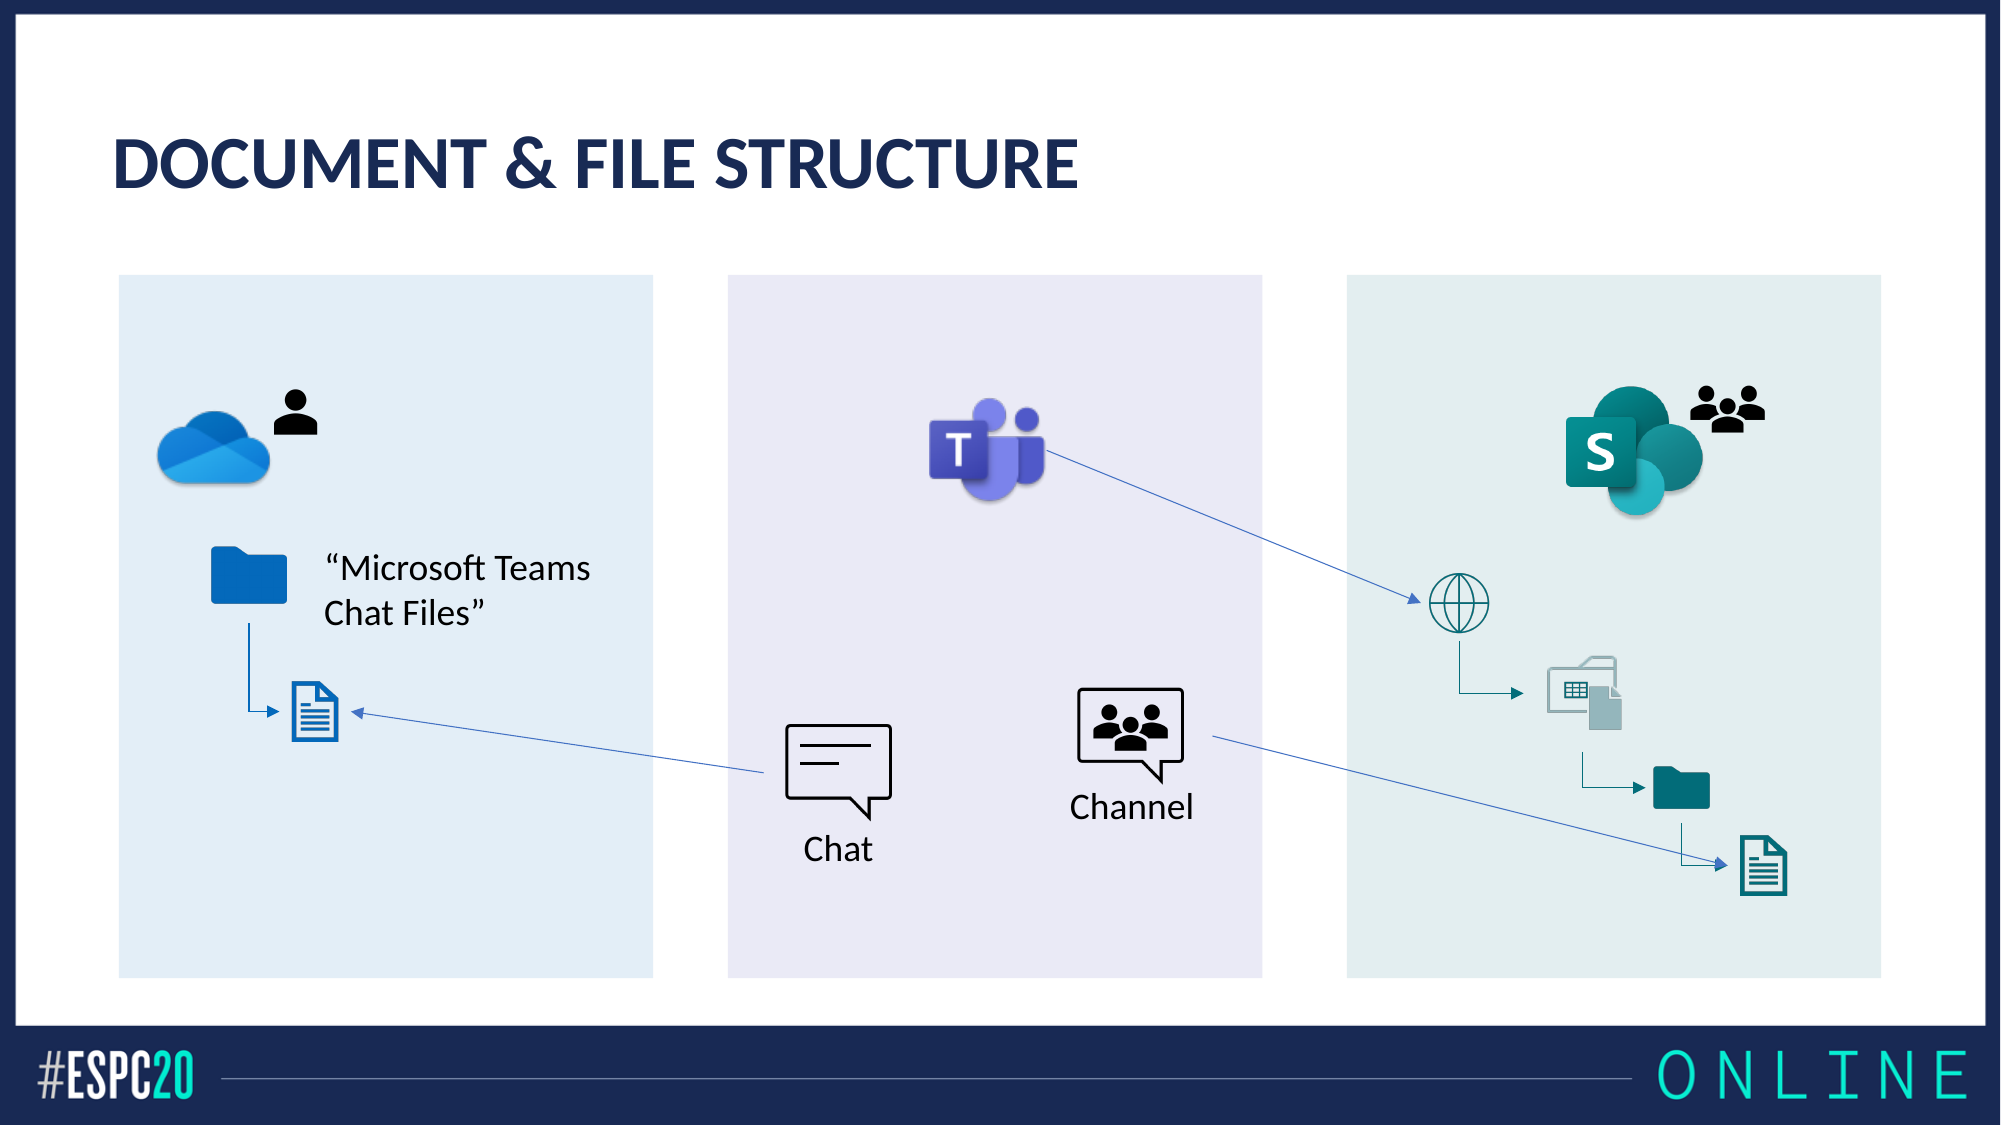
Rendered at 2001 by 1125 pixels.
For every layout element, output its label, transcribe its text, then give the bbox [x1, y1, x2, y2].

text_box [763, 697, 953, 878]
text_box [1046, 450, 1421, 604]
title Document & File Structure [98, 116, 1495, 224]
text_box [1346, 274, 1882, 979]
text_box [1465, 635, 1518, 700]
text_box “Microsoft Teams Chat Files” [309, 535, 748, 641]
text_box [1212, 736, 1728, 866]
text_box Channel [1054, 774, 1212, 835]
text_box [118, 274, 654, 979]
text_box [1523, 634, 1641, 736]
text_box [727, 274, 1263, 979]
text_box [350, 711, 764, 773]
picture [0, 0, 2001, 1125]
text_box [220, 652, 309, 683]
